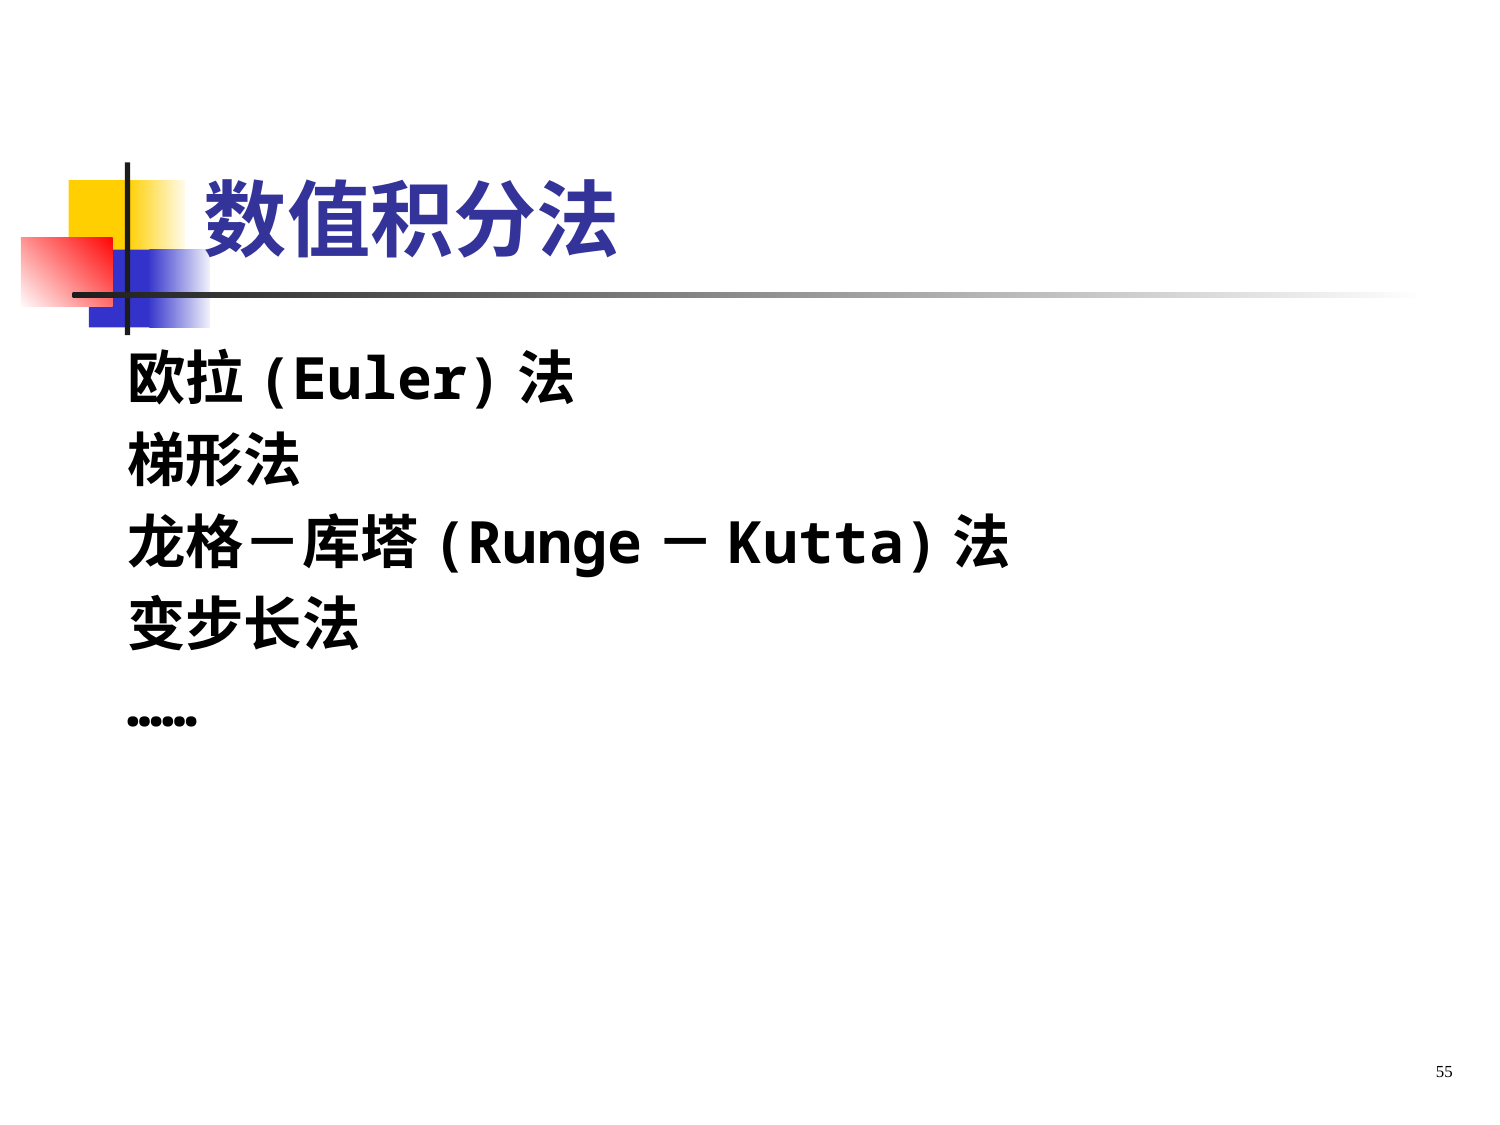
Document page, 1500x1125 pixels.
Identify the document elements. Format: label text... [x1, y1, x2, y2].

title 数值积分法 [188, 35, 1468, 275]
list 欧拉(Euler)法 梯形法 龙格－库塔(Runge－Kutta)法 变步长法 …… [112, 334, 1388, 972]
slide_number 55 [1155, 1024, 1468, 1100]
